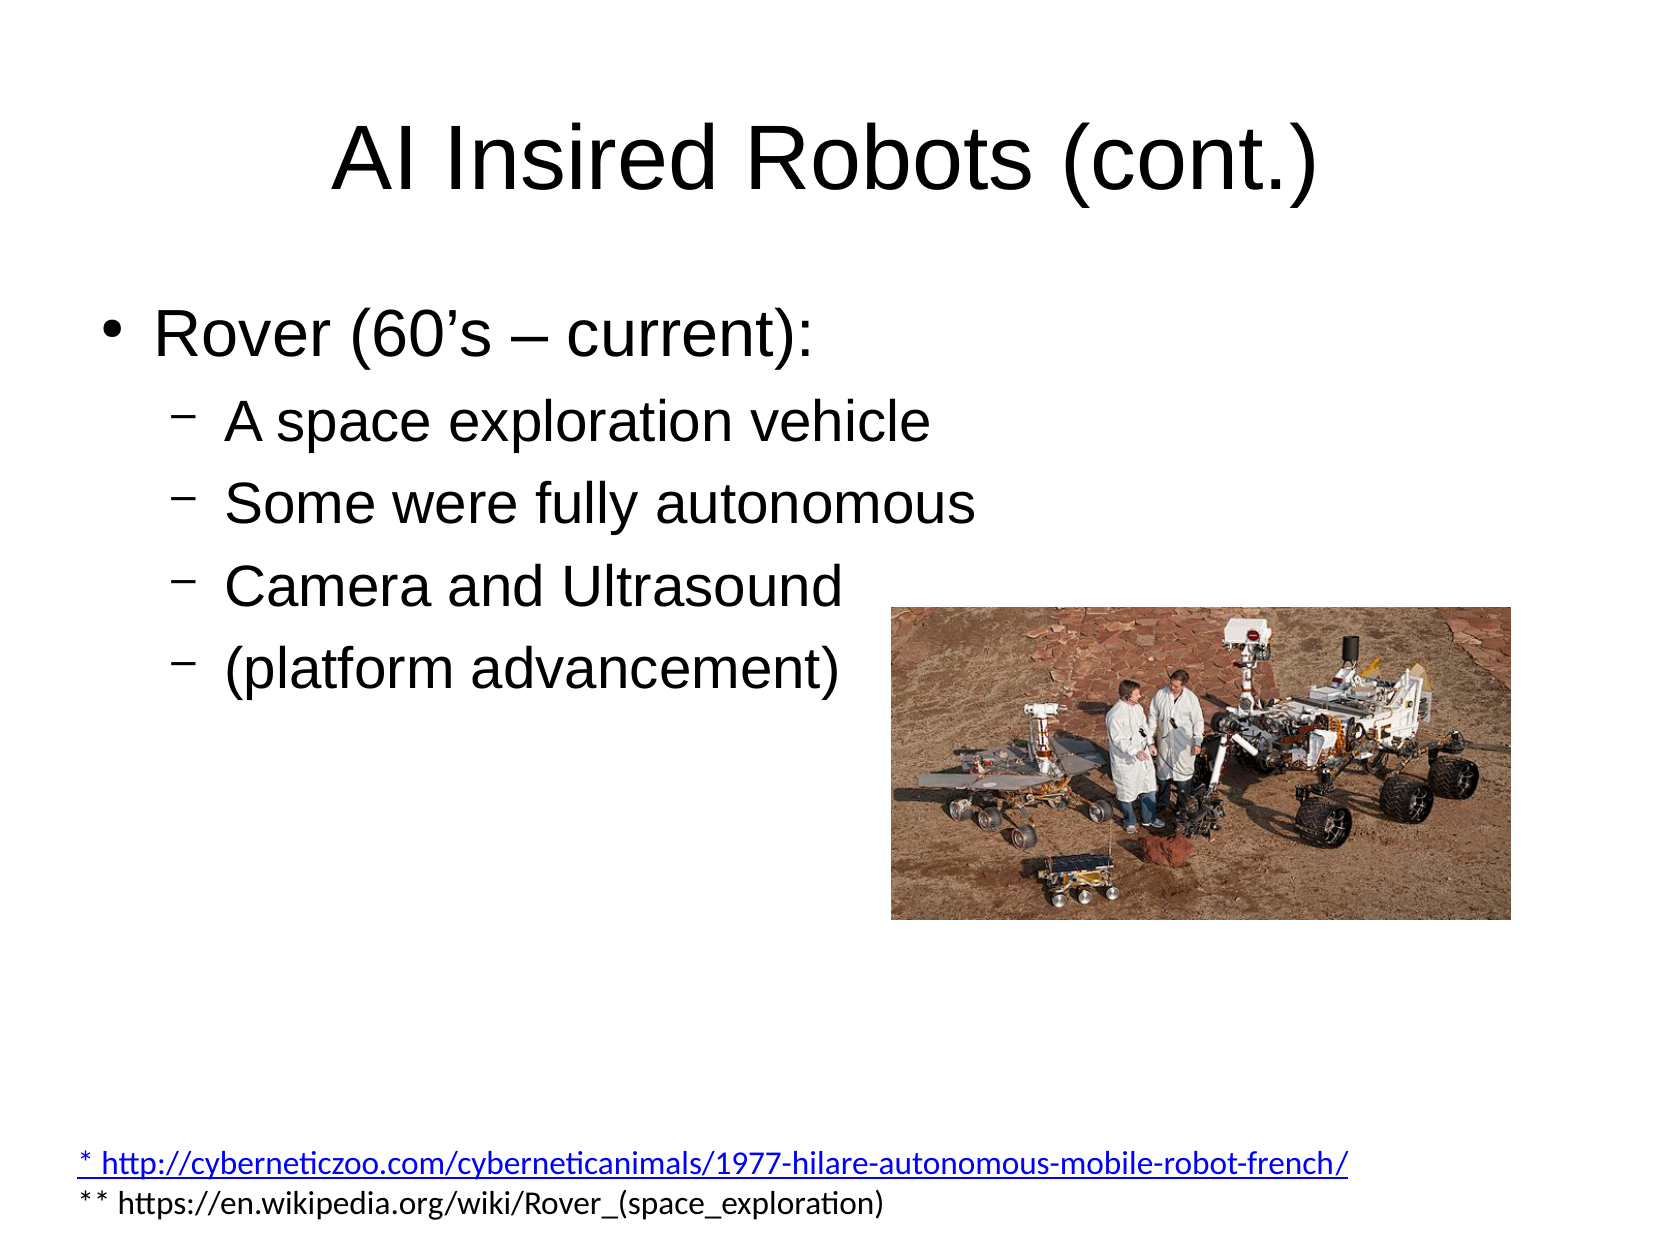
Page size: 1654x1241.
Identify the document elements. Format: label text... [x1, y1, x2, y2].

picture [891, 607, 1511, 921]
title AI Insired Robots (cont.) [82, 49, 1571, 257]
text_box * http://cyberneticzoo.com/cyberneticanimals/1977-hilare-autonomous-mobile-robot-french/ ** https://en.wikipedia.org/wiki/Rover_(space_exploration) [62, 1134, 1364, 1229]
list Rover (60’s – current): A space exploration vehicle Some were fully autonomous Camera and Ultrasound (platform advancement) [82, 290, 1571, 1010]
